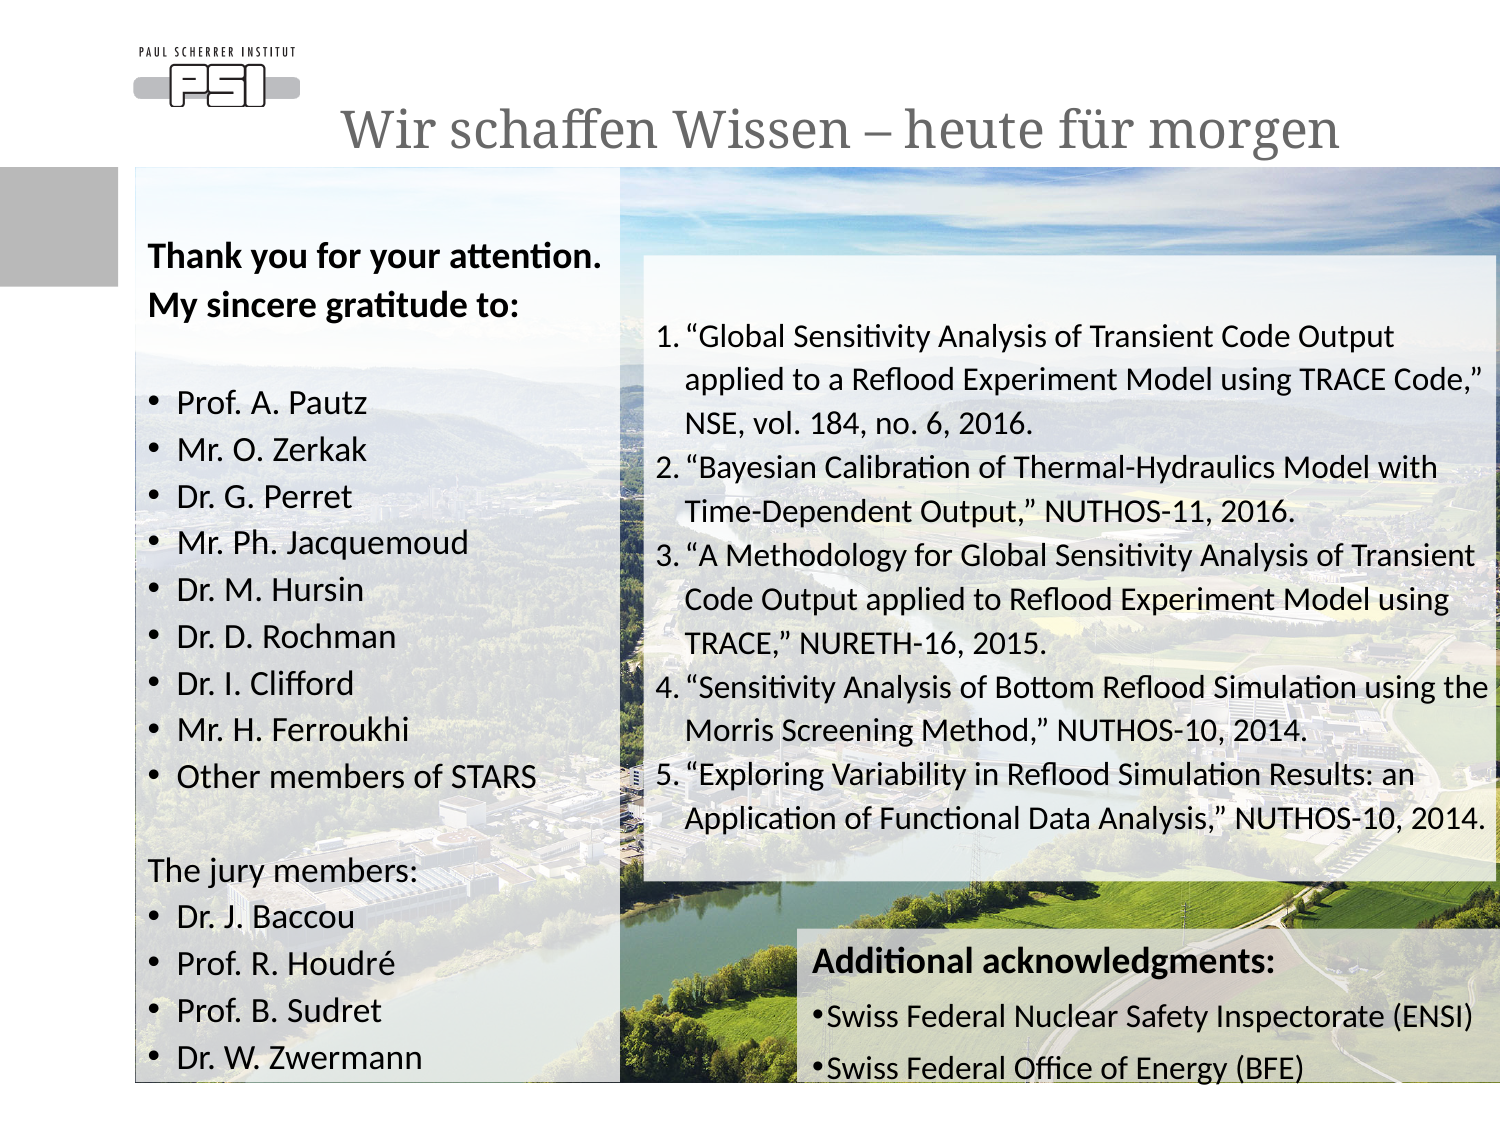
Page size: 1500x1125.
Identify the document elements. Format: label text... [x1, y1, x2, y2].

title Wir schaffen Wissen – heute für morgen [340, 47, 1459, 209]
text_box “Global Sensitivity Analysis of Transient Code Output applied to a Reflood Experiment Model using TRACE Code,” NSE, vol. 184, no. 6, 2016. “Bayesian Calibration of Thermal-Hydraulics Model with Time-Dependent Output,” NUTHOS-11, 2016. “A Methodology for Global Sensitivity Analysis of Transient Code Output applied to Reflood Experiment Model using TRACE,” NURETH-16, 2015. “Sensitivity Analysis of Bottom Reflood Simulation using the Morris Screening Method,” NUTHOS-10, 2014. “Exploring Variability in Reflood Simulation Results: an Application of Functional Data Analysis,” NUTHOS-10, 2014. [643, 255, 1497, 882]
list Thank you for your attention. My sincere gratitude to: Prof. A. Pautz Mr. O. Zerkak Dr. G. Perret Mr. Ph. Jacquemoud Dr. M. Hursin Dr. D. Rochman Dr. I. Clifford Mr. H. Ferroukhi Other members of STARS The jury members: Dr. J. Baccou Prof. R. Houdré Prof. B. Sudret Dr. W. Zwermann [135, 167, 620, 1083]
picture [620, 167, 1500, 1083]
text_box Additional acknowledgments: Swiss Federal Nuclear Safety Inspectorate (ENSI) Swiss Federal Office of Energy (BFE) [797, 928, 1500, 1083]
